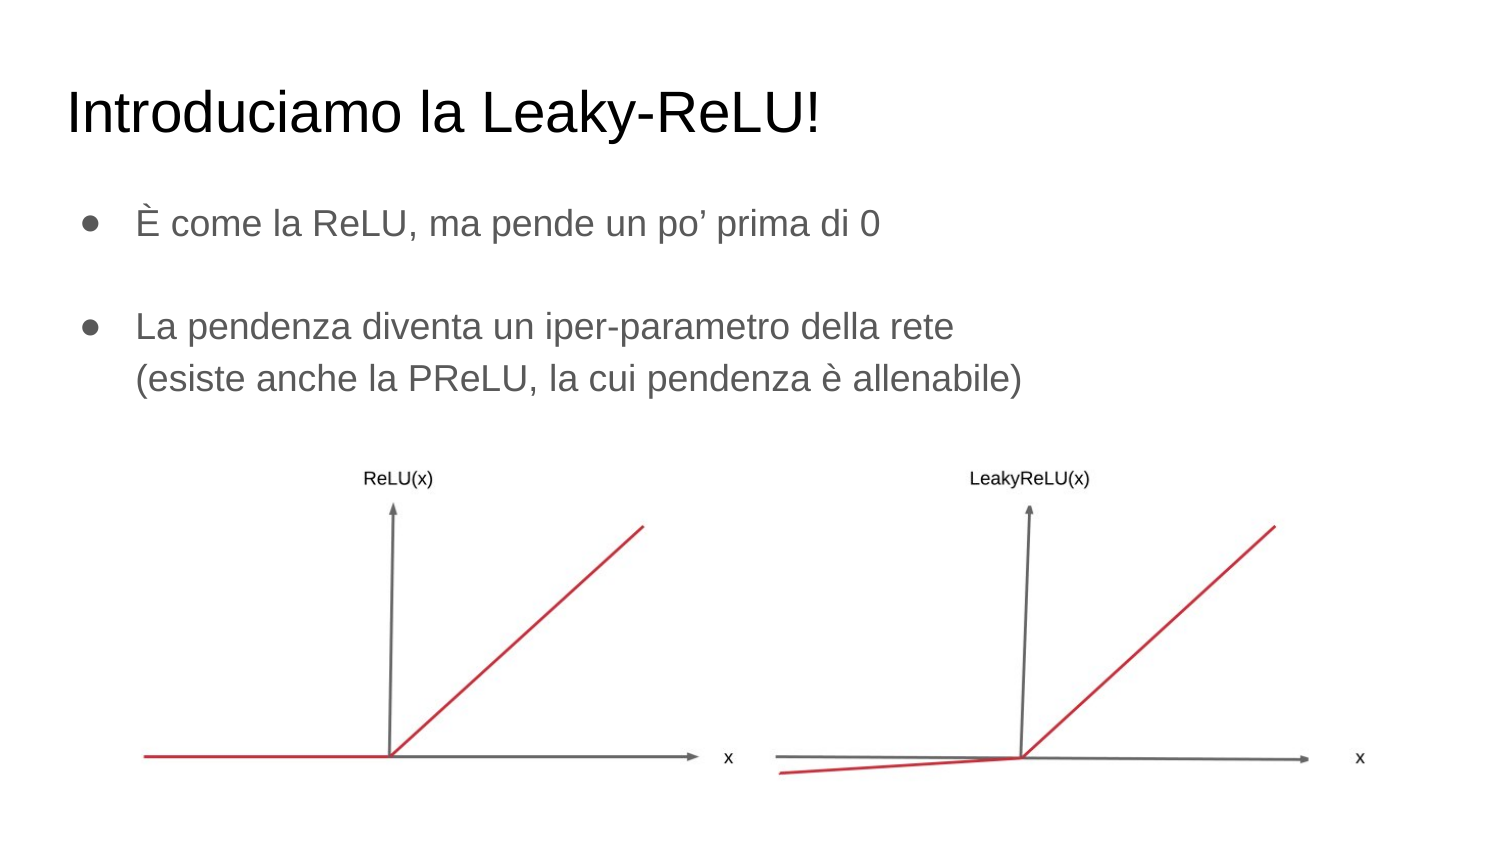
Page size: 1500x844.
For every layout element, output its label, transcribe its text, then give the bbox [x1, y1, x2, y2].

title Introduciamo la Leaky-ReLU! [51, 59, 1449, 153]
picture [125, 437, 1431, 794]
list È come la ReLU, ma pende un po’ prima di 0 La pendenza diventa un iper-parametro della rete (esiste anche la PReLU, la cui pendenza è allenabile) [45, 177, 1444, 738]
